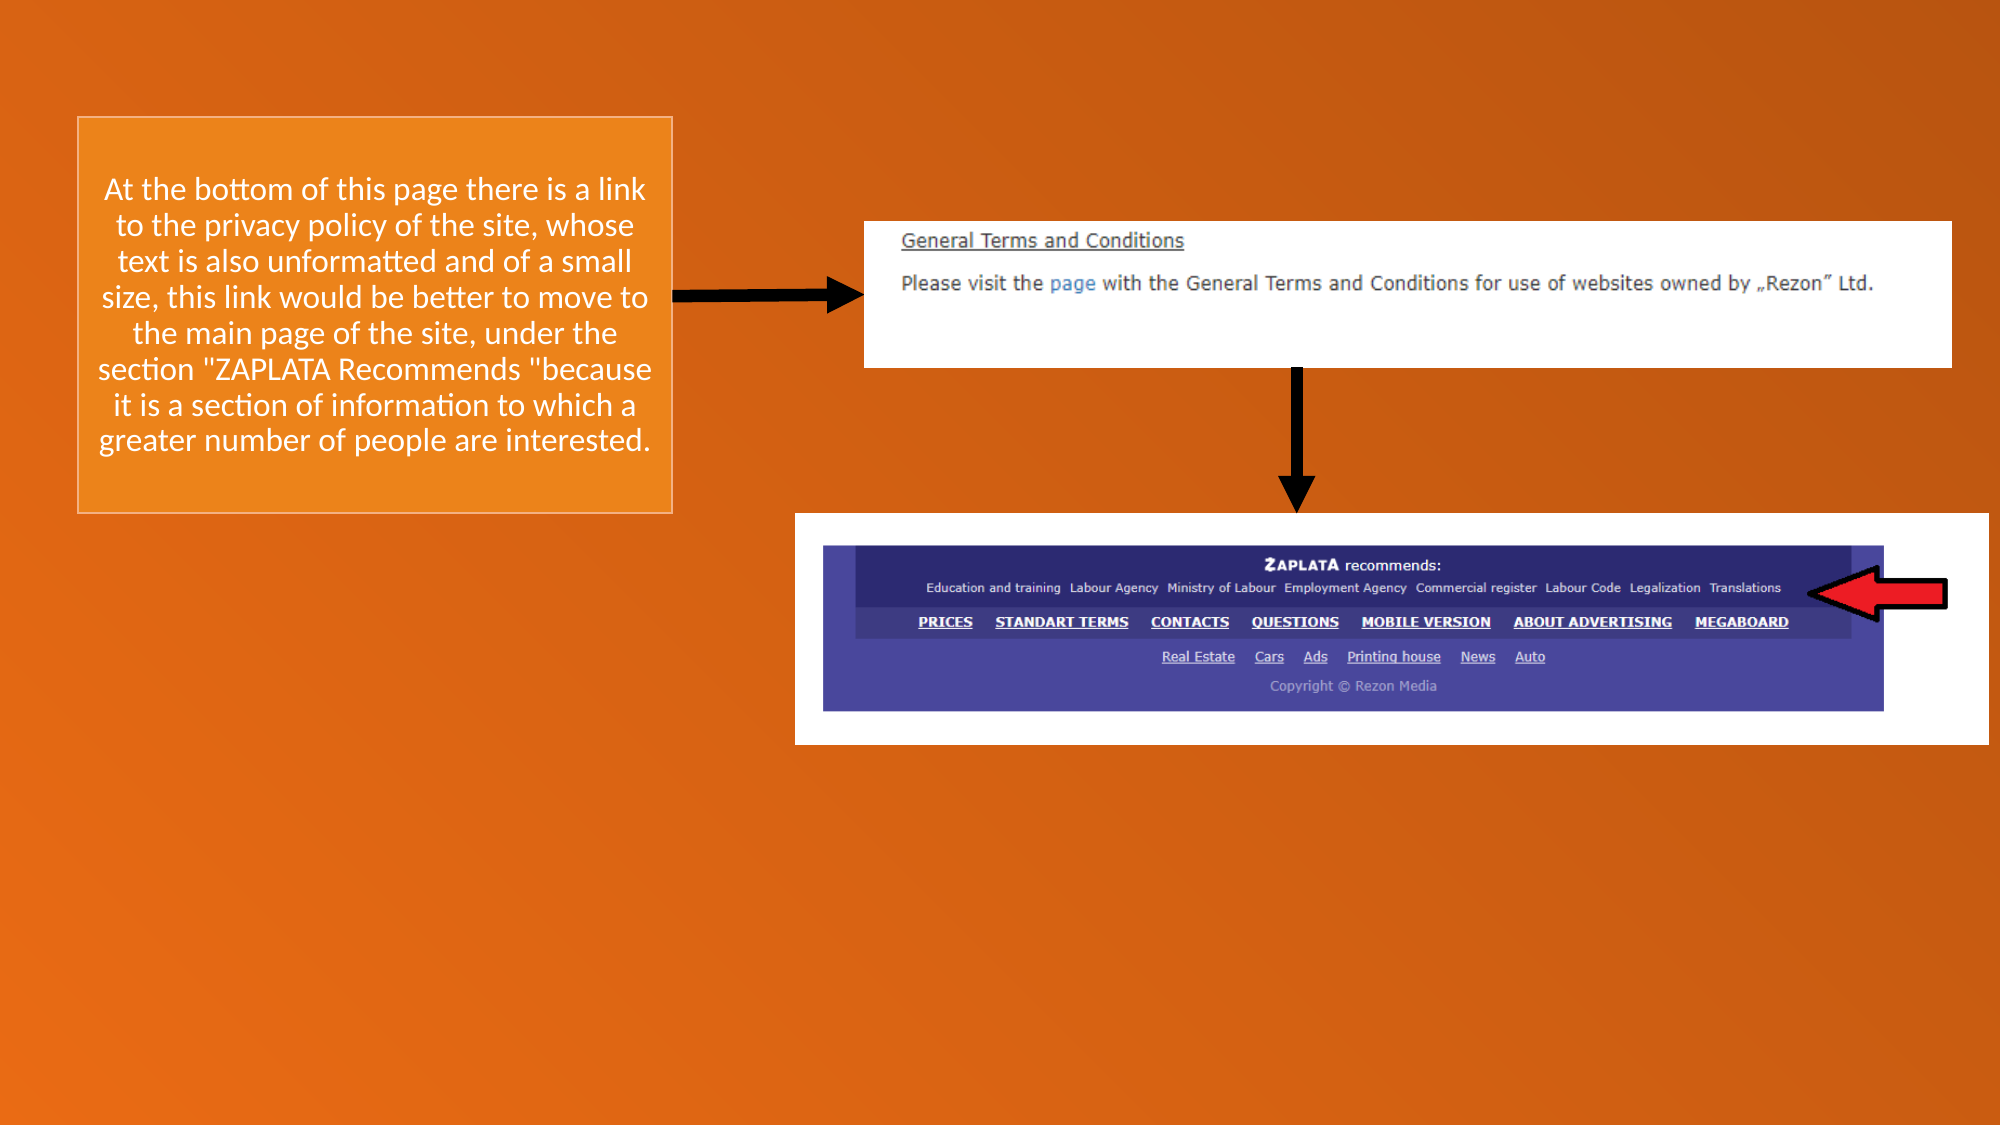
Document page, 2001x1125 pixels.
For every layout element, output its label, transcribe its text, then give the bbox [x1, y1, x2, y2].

picture [864, 221, 1952, 368]
text_box At the bottom of this page there is a link to the privacy policy of the site, whose text is also unformatted and of a small size, this link would be better to move to the main page of the site, under the section "ZAPLATA Recommends "because it is a section of information to which a greater number of people are interested. [77, 116, 673, 514]
picture [795, 513, 1989, 745]
